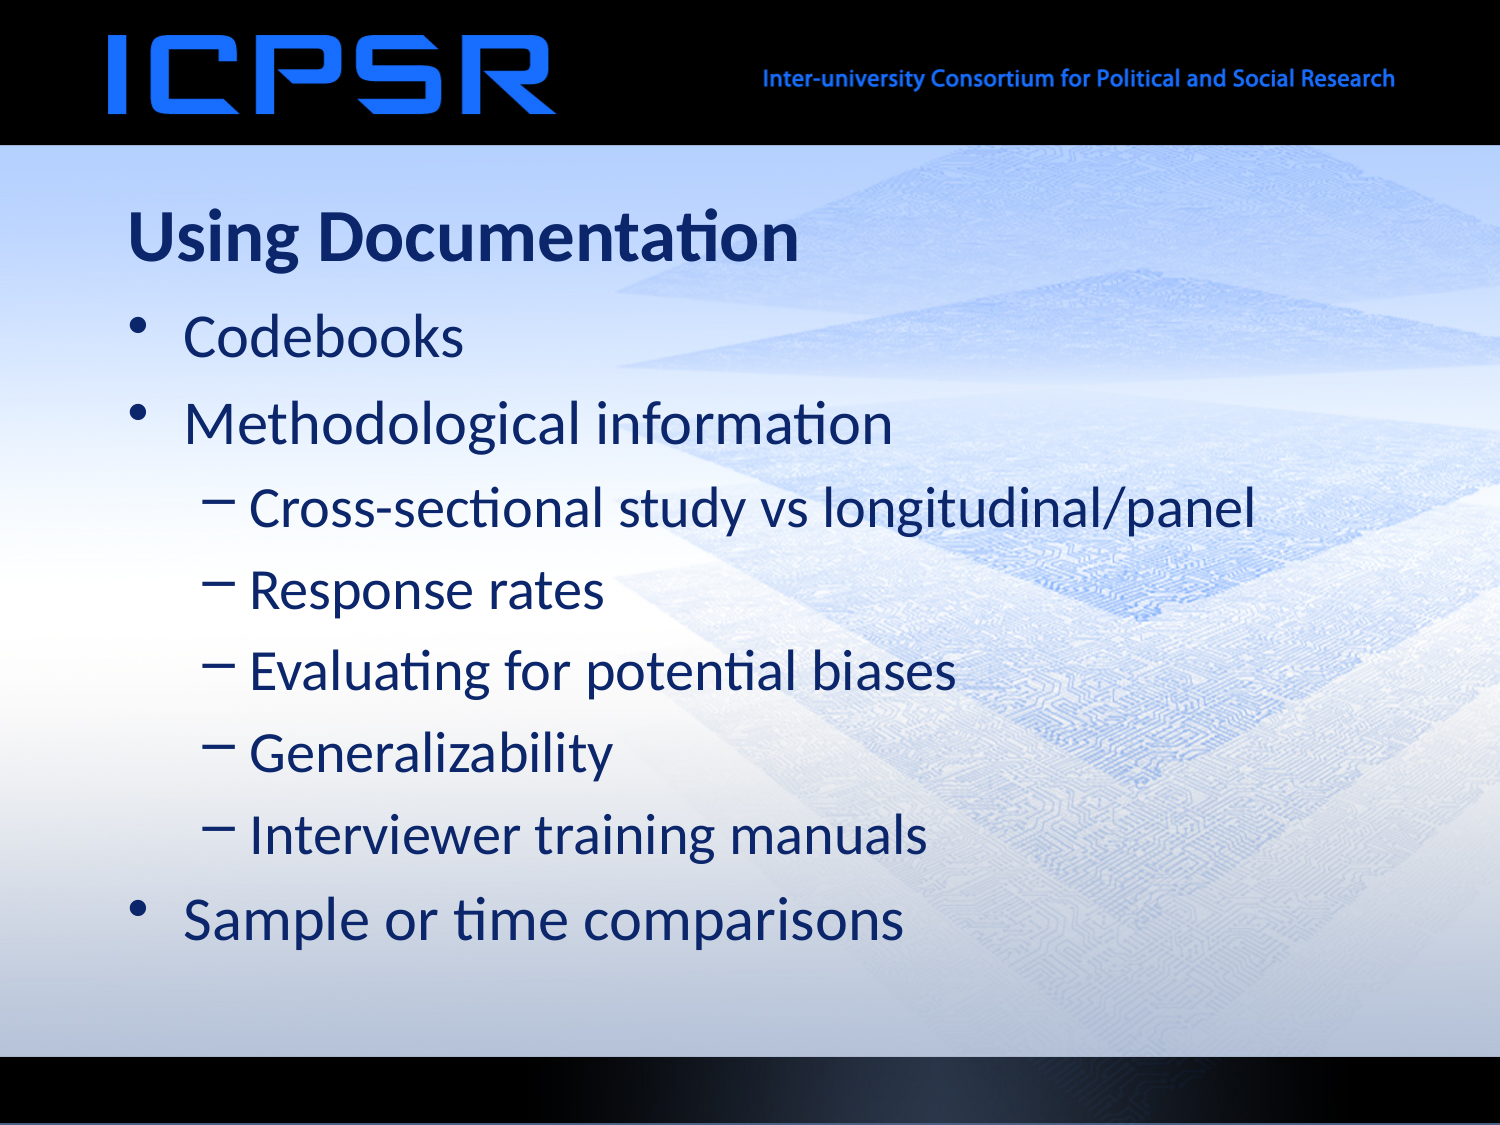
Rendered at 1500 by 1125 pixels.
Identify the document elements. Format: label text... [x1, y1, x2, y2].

title Using Documentation [112, 137, 1388, 287]
picture [0, 0, 1500, 1125]
list Codebooks Methodological information Cross-sectional study vs longitudinal/panel Response rates Evaluating for potential biases Generalizability Interviewer training manuals Sample or time comparisons [112, 287, 1388, 963]
